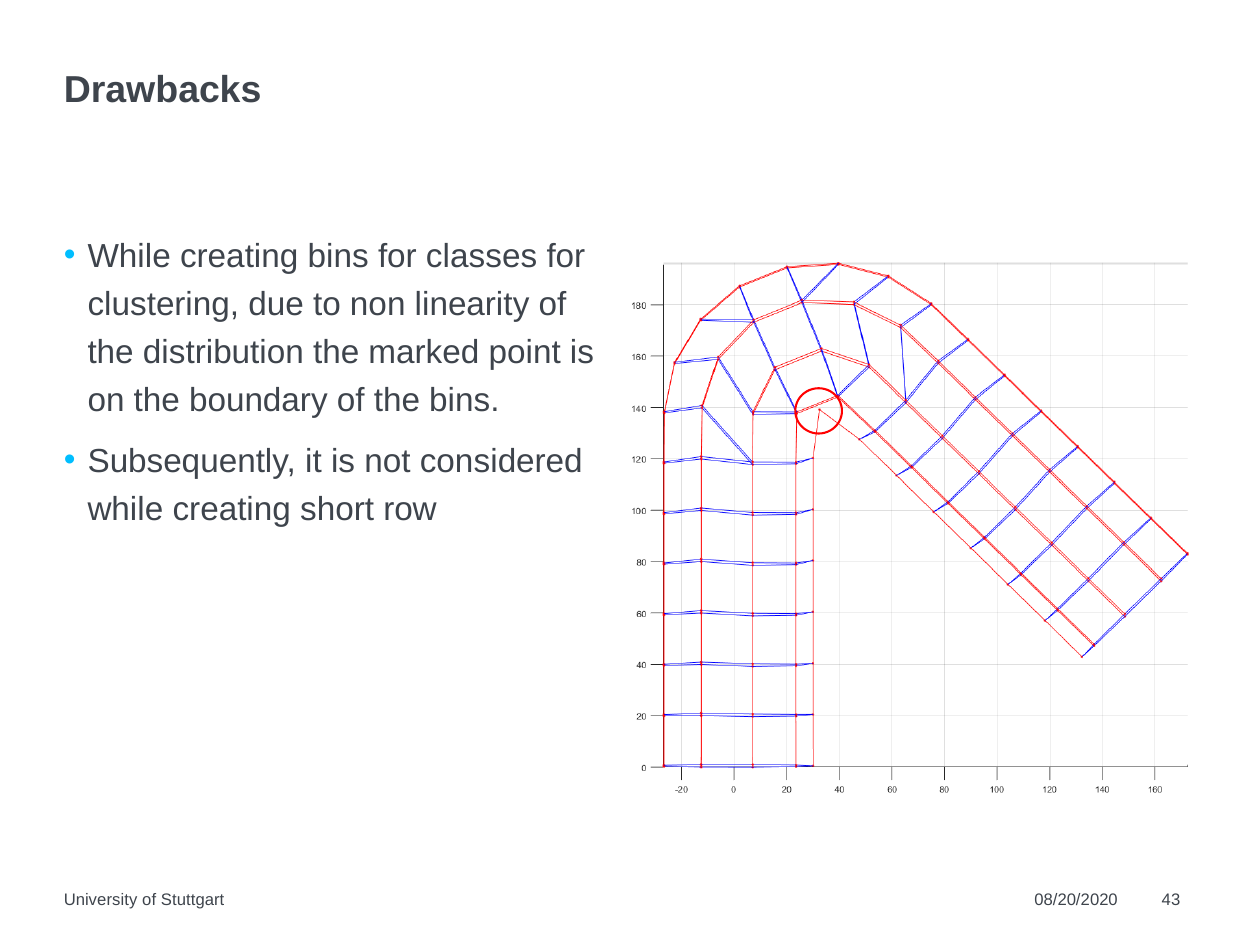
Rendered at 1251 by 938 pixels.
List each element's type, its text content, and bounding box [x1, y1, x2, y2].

footer University of Stuttgart [64, 888, 891, 909]
picture [605, 216, 1211, 835]
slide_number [1034, 888, 1133, 909]
title Drawbacks [64, 64, 1186, 111]
list While creating bins for classes for clustering, due to non linearity of the distribution the marked point is on the boundary of the bins. Subsequently, it is not considered while creating short row [63, 226, 605, 835]
slide_number 43 [1161, 888, 1198, 909]
